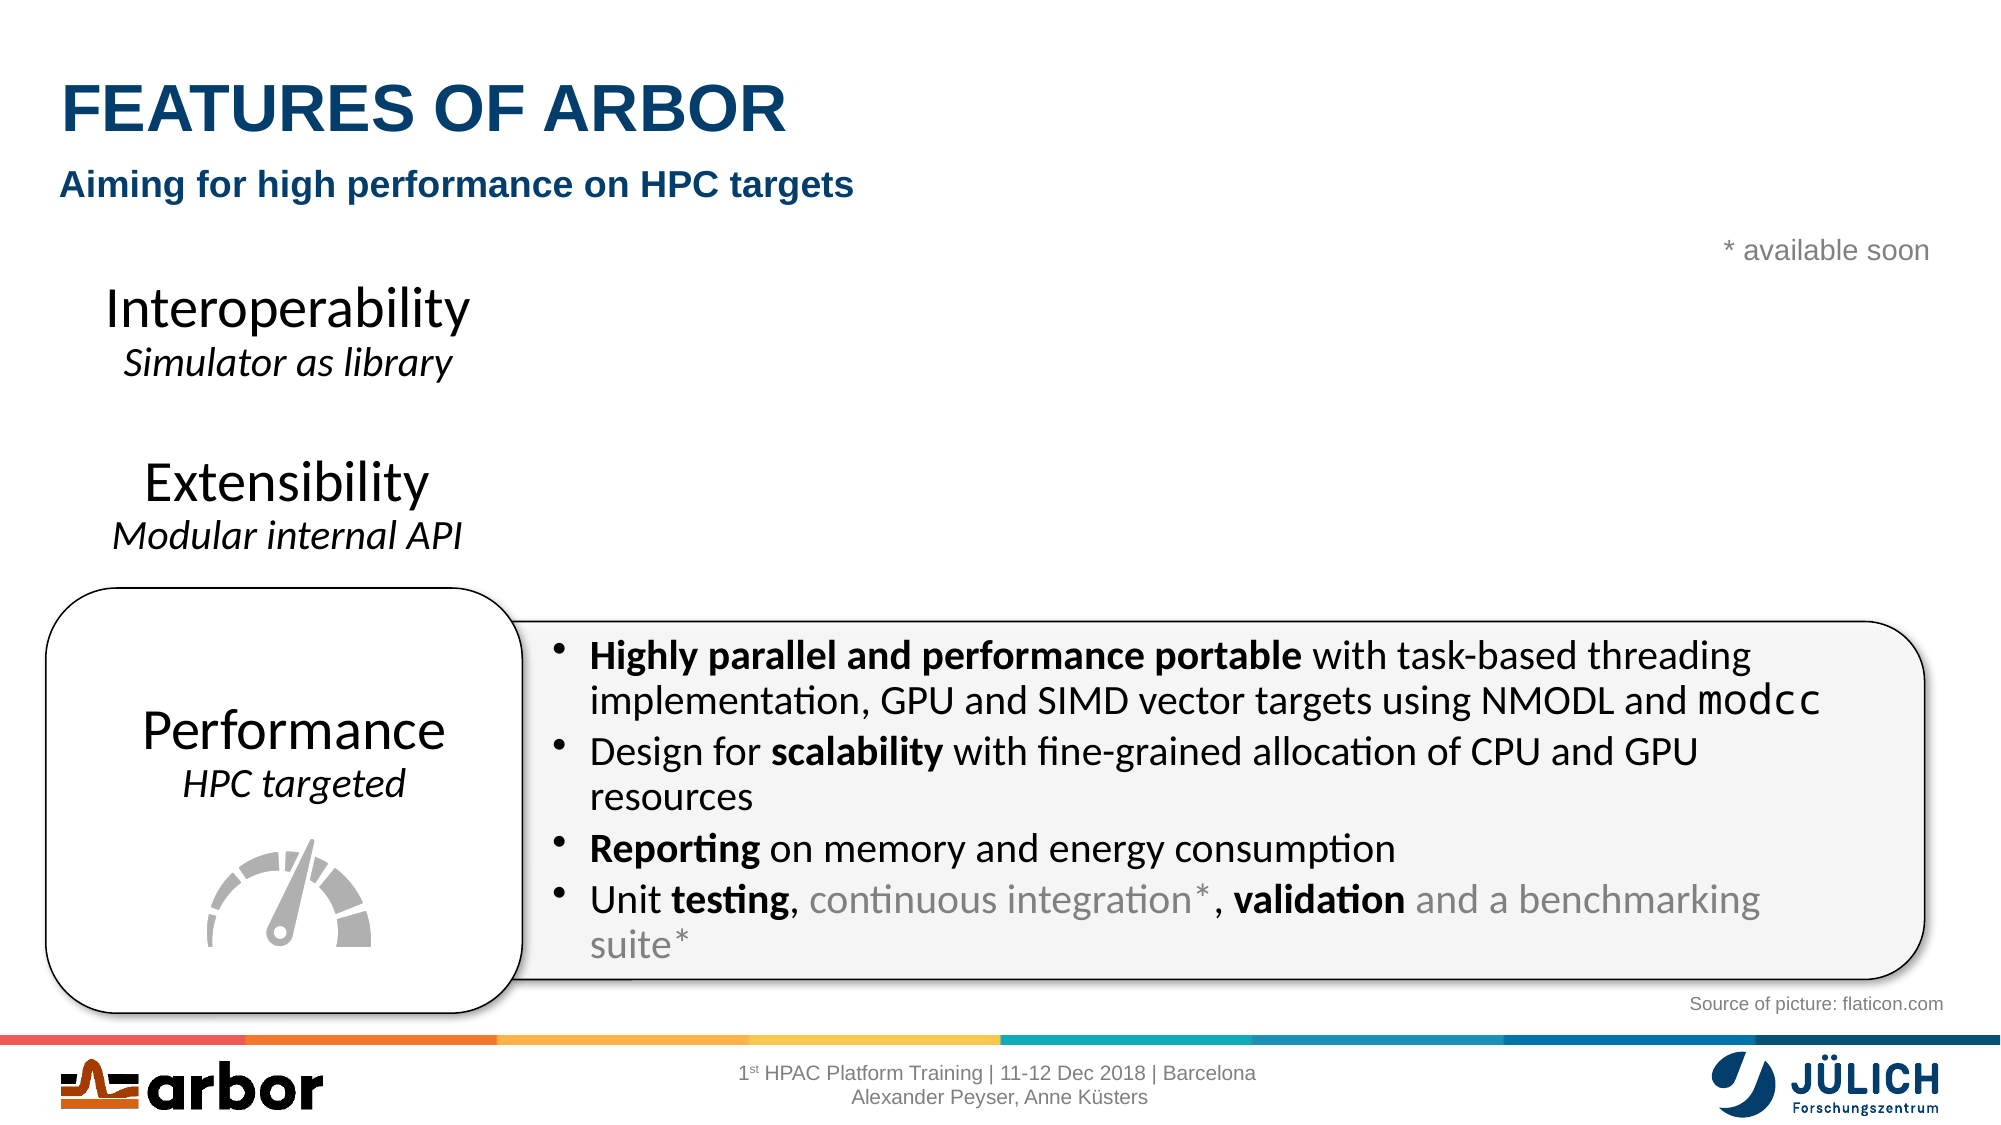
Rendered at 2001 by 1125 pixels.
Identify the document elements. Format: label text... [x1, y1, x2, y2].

picture [207, 839, 371, 947]
picture [0, 1035, 1503, 1045]
title Features of Arbor [60, 53, 1940, 224]
text_box * available soon [1708, 224, 1963, 309]
text_box Source of picture: flaticon.com [1674, 985, 1962, 1022]
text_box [45, 243, 1936, 1014]
picture [61, 1059, 323, 1110]
list Aiming for high performance on HPC targets [58, 154, 1937, 238]
